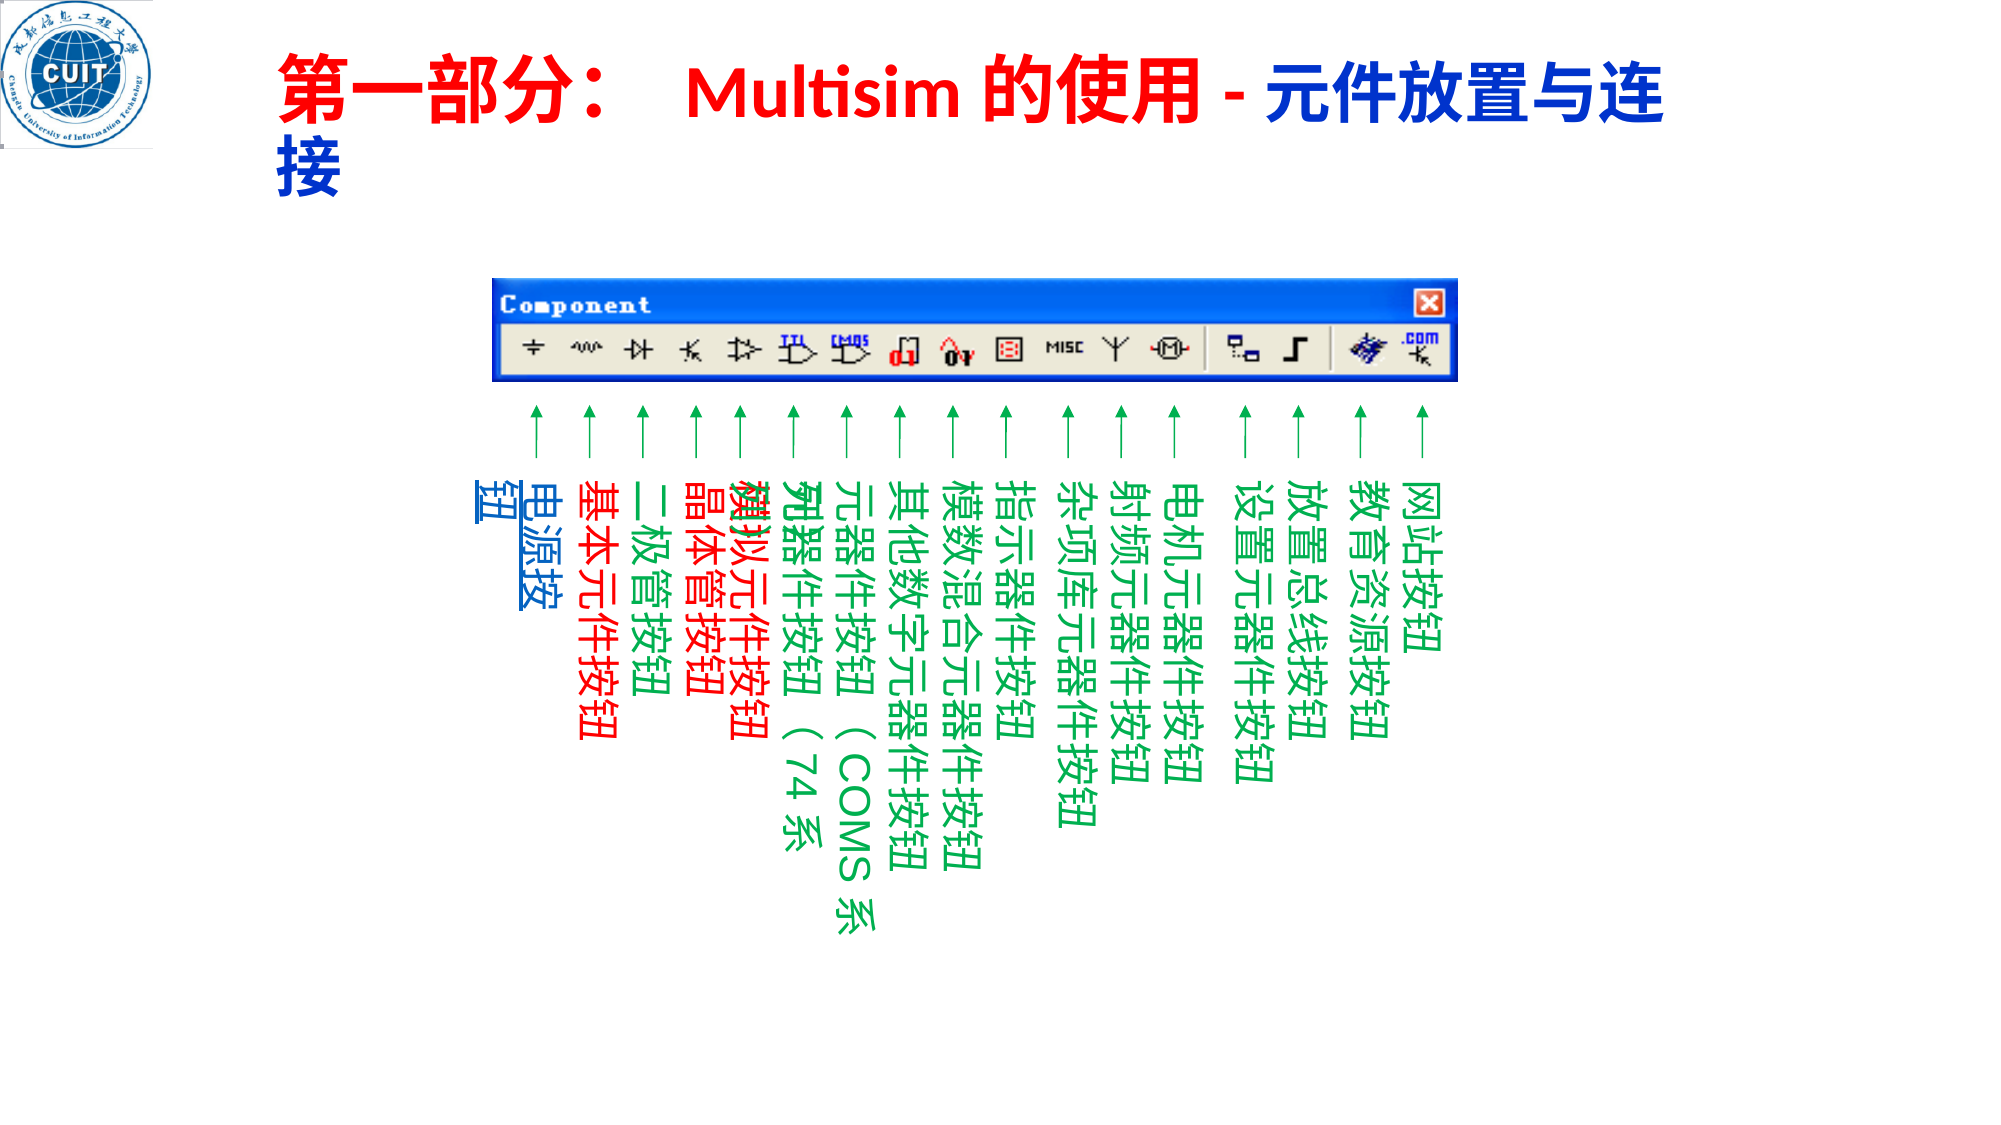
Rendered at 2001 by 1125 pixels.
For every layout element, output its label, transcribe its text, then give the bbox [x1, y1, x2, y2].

text_box 晶体管按钮 [657, 464, 701, 799]
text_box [492, 279, 1458, 382]
text_box 电源按钮 [493, 465, 550, 660]
text_box 元器件按钮（COMS系列） [807, 464, 891, 965]
text_box [733, 404, 747, 459]
text_box 基本元件按钮 [550, 465, 634, 811]
text_box 网站按钮 [1374, 465, 1458, 740]
text_box 二极管按钮 [603, 464, 657, 763]
text_box 电机元器件按钮 [1135, 464, 1206, 858]
text_box [946, 404, 960, 459]
text_box 杂项库元器件按钮 [1029, 464, 1113, 858]
text_box 元器件按钮（74系列） [754, 464, 807, 931]
picture [0, 0, 153, 149]
text_box 放置总线按钮 [1259, 464, 1321, 846]
text_box [840, 404, 853, 459]
text_box 射频元器件按钮 [1082, 464, 1166, 846]
text_box [583, 404, 596, 459]
text_box 模数混合元器件按钮 [913, 464, 998, 894]
text_box [689, 404, 703, 459]
text_box 第一部分： Multisim的使用-元件放置与连接 [260, 45, 1716, 153]
text_box [999, 404, 1013, 459]
text_box [530, 404, 543, 459]
text_box [1354, 404, 1367, 459]
text_box 指示器件按钮 [967, 464, 1051, 846]
text_box [1061, 404, 1075, 459]
text_box [787, 404, 800, 459]
text_box [1292, 404, 1305, 459]
text_box 其他数字元器件按钮 [891, 464, 913, 894]
text_box [893, 404, 906, 459]
text_box 设置元器件按钮 [1206, 464, 1290, 882]
text_box [1115, 404, 1128, 459]
text_box [636, 404, 650, 459]
text_box 教育资源按钮 [1321, 464, 1405, 846]
text_box [1168, 404, 1181, 459]
text_box 模拟元件按钮 [701, 464, 754, 829]
text_box [1416, 404, 1429, 459]
text_box [1239, 404, 1252, 459]
